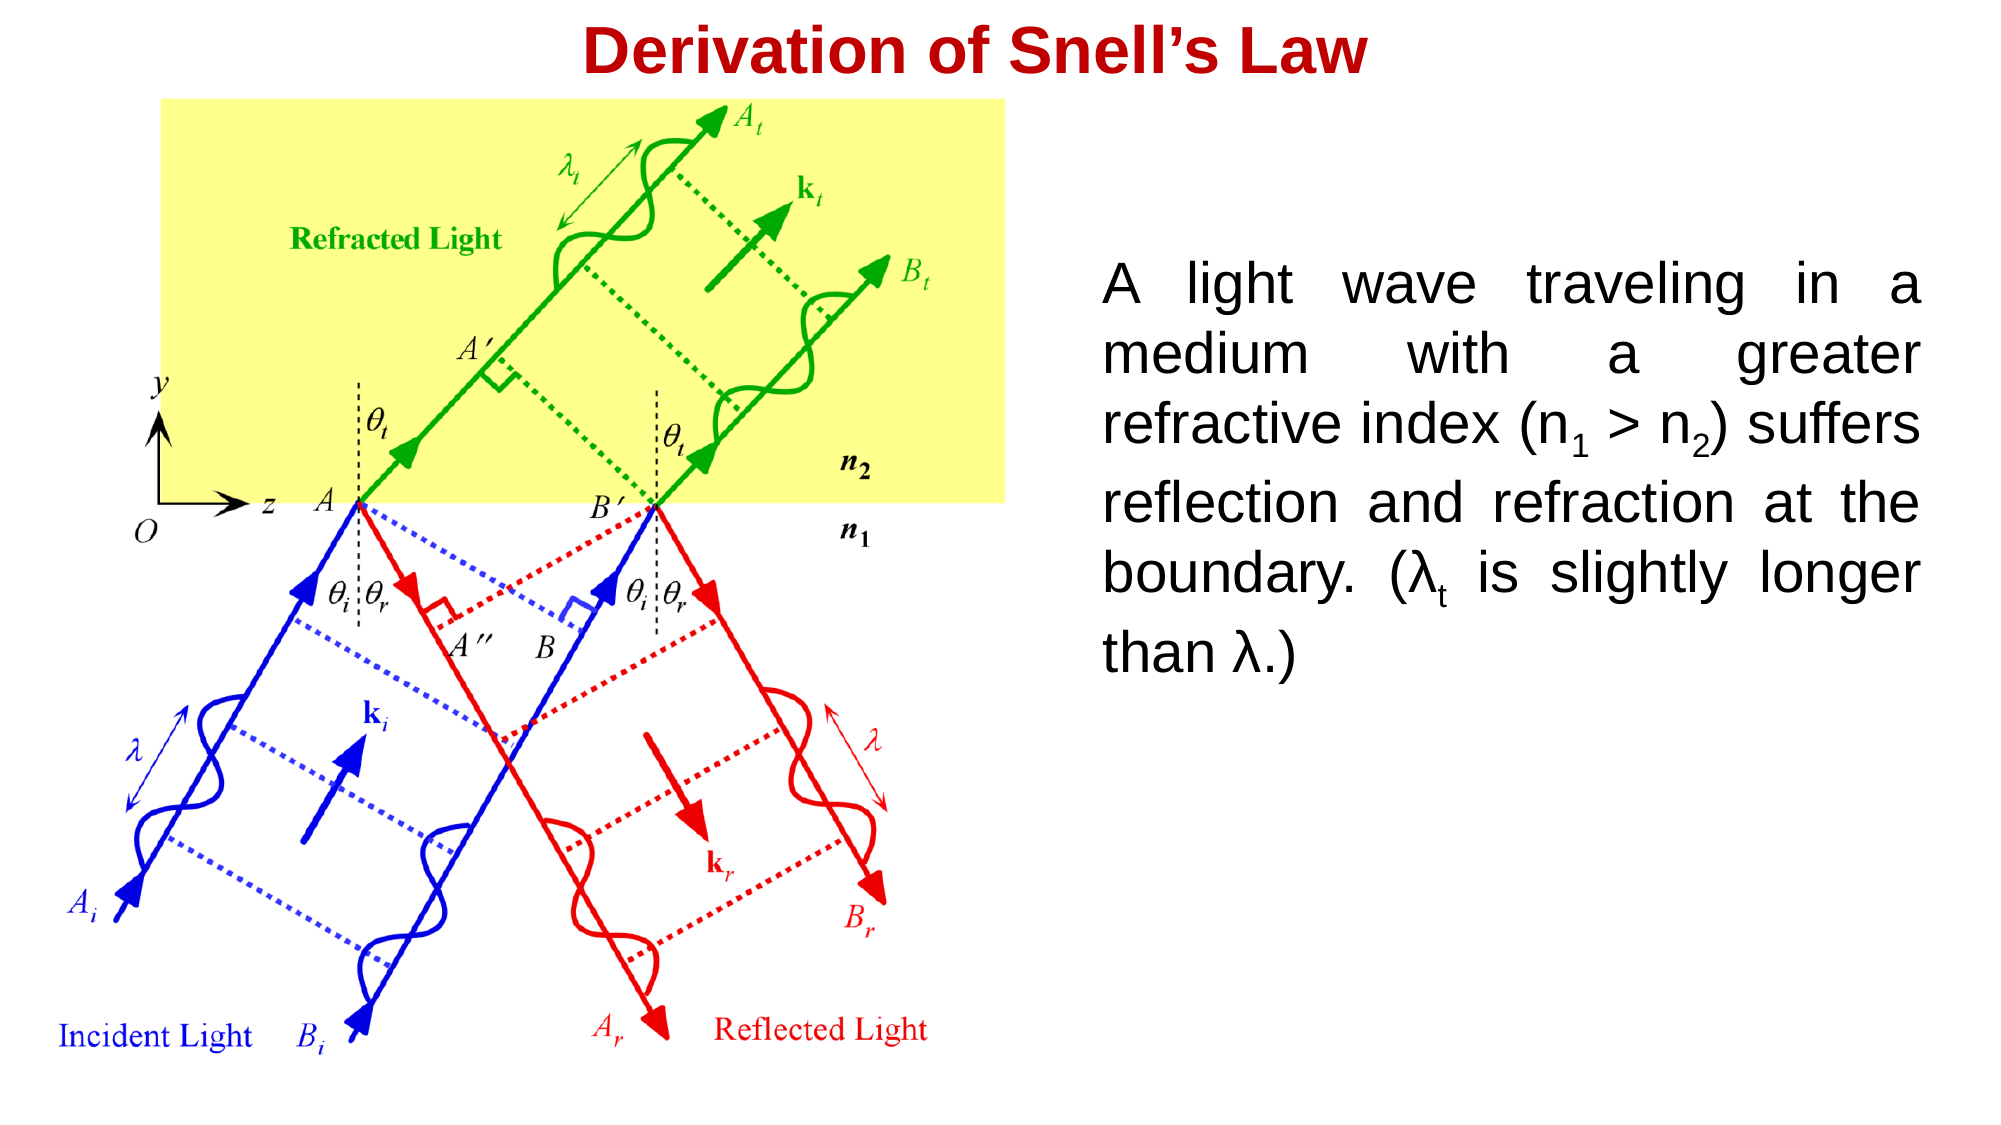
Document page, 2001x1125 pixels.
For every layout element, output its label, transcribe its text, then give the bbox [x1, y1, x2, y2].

text_box A light wave traveling in a medium with a greater refractive index (n1 > n2) suffers reflection and refraction at the boundary. (λt is slightly longer than λ.) [1088, 237, 1938, 692]
picture [58, 95, 1005, 1059]
text_box Derivation of Snell’s Law [568, 0, 1385, 95]
